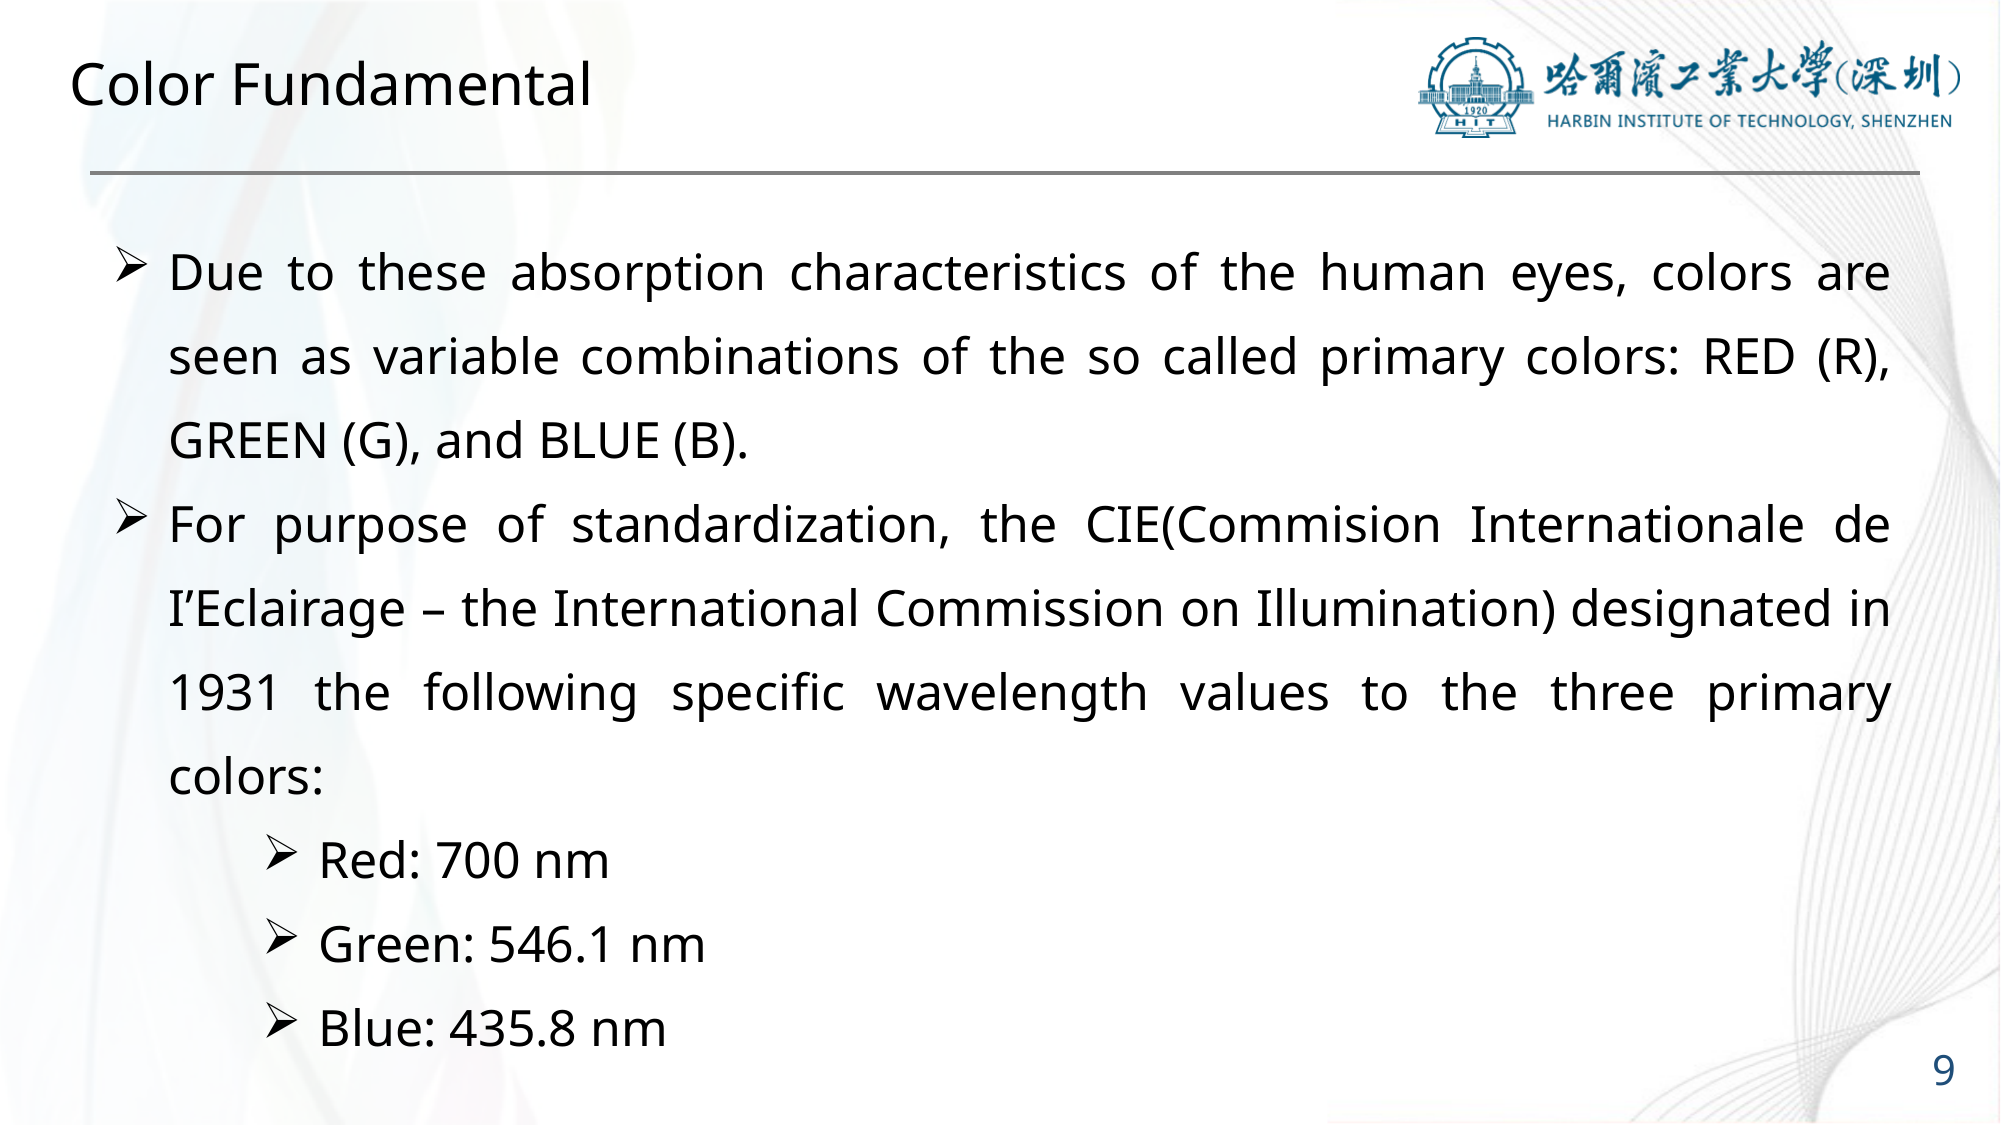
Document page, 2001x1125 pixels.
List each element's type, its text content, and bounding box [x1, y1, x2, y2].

slide_number 9 [1521, 1042, 1972, 1103]
picture [0, 0, 2001, 1125]
text_box Due to these absorption characteristics of the human eyes, colors are seen as variable combinations of the so called primary colors: RED (R), GREEN (G), and BLUE (B). For purpose of standardization, the CIE(Commision Internationale de I’Eclairage – the International Commission on Illumination) designated in 1931 the following specific wavelength values to the three primary colors: Red: 700 nm Green: 546.1 nm Blue: 435.8 nm [97, 209, 1908, 1064]
title Color Fundamental [54, 0, 1385, 174]
